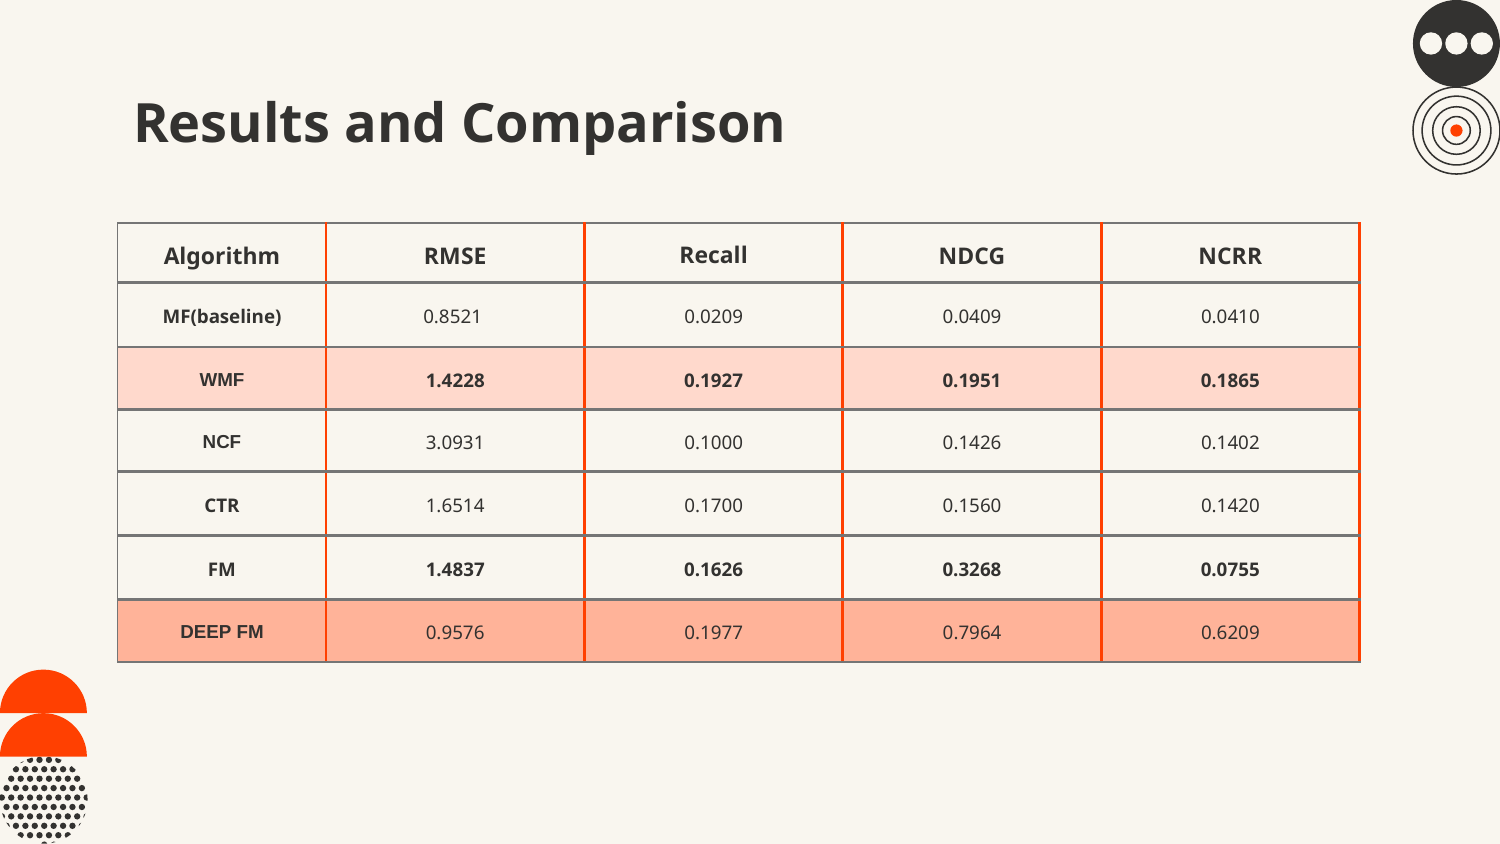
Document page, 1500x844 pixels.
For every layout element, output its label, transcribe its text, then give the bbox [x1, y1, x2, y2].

table_cell CTR [118, 473, 325, 534]
table_cell 0.1626 [586, 537, 841, 598]
table_cell 0.1977 [586, 601, 841, 661]
table_cell NCF [118, 411, 325, 470]
table_cell 0.1000 [586, 411, 841, 470]
table_cell 0.6209 [1103, 601, 1358, 661]
table_cell 0.0410 [1103, 284, 1358, 346]
title Results and Comparison [118, 72, 1382, 167]
table_cell 1.4837 [327, 537, 583, 598]
table_cell 0.7964 [844, 601, 1100, 661]
table_cell 0.8521 [327, 284, 583, 346]
table_cell 0.3268 [844, 537, 1100, 598]
table_cell 0.0409 [844, 284, 1100, 346]
table_cell 0.1927 [586, 348, 841, 408]
table_cell 3.0931 [327, 411, 583, 470]
table_header RMSE [327, 224, 583, 281]
table_cell 0.1420 [1103, 473, 1358, 534]
table_cell FM [118, 537, 325, 598]
table_header Algorithm [118, 224, 325, 281]
table_cell WMF [118, 348, 325, 408]
table_cell 0.0755 [1103, 537, 1358, 598]
table_header Recall [586, 224, 841, 281]
table_cell 1.4228 [327, 348, 583, 408]
table_cell 0.0209 [586, 284, 841, 346]
table_cell MF(baseline) [118, 284, 325, 346]
table_cell 0.1700 [586, 473, 841, 534]
table_cell 0.1560 [844, 473, 1100, 534]
table_cell 0.1951 [844, 348, 1100, 408]
table_cell 0.1402 [1103, 411, 1358, 470]
table_header NCRR [1103, 224, 1358, 281]
table_cell DEEP FM [118, 601, 325, 661]
table_cell 1.6514 [327, 473, 583, 534]
table_cell 0.1426 [844, 411, 1100, 470]
table_header NDCG [844, 224, 1100, 281]
table_cell 0.1865 [1103, 348, 1358, 408]
table_cell 0.9576 [327, 601, 583, 661]
